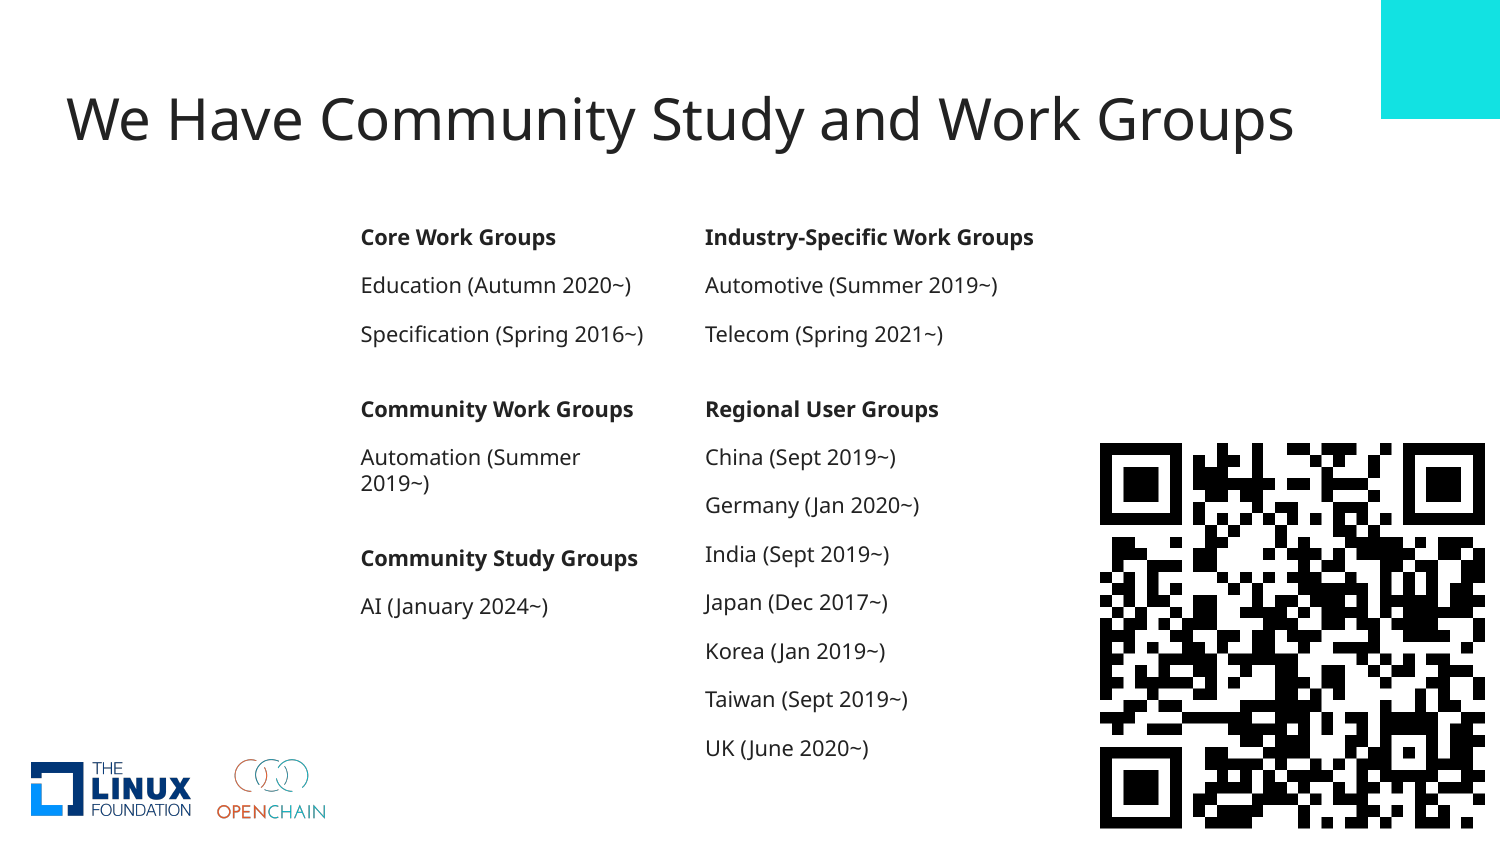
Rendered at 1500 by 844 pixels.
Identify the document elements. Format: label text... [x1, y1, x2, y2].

picture [1083, 427, 1500, 844]
text_box Industry-Specific Work Groups Automotive (Summer 2019~) Telecom (Spring 2021~) Regional User Groups China (Sept 2019~) Germany (Jan 2020~) India (Sept 2019~) Japan (Dec 2017~) Korea (Jan 2019~) Taiwan (Sept 2019~) UK (June 2020~) [690, 208, 1135, 750]
picture [215, 757, 327, 821]
text_box Core Work Groups Education (Autumn 2020~) Specification (Spring 2016~) Community Work Groups Automation (Summer 2019~) Community Study Groups AI (January 2024~) [345, 208, 665, 768]
picture [31, 762, 191, 816]
title We Have Community Study and Work Groups [51, 67, 1449, 167]
